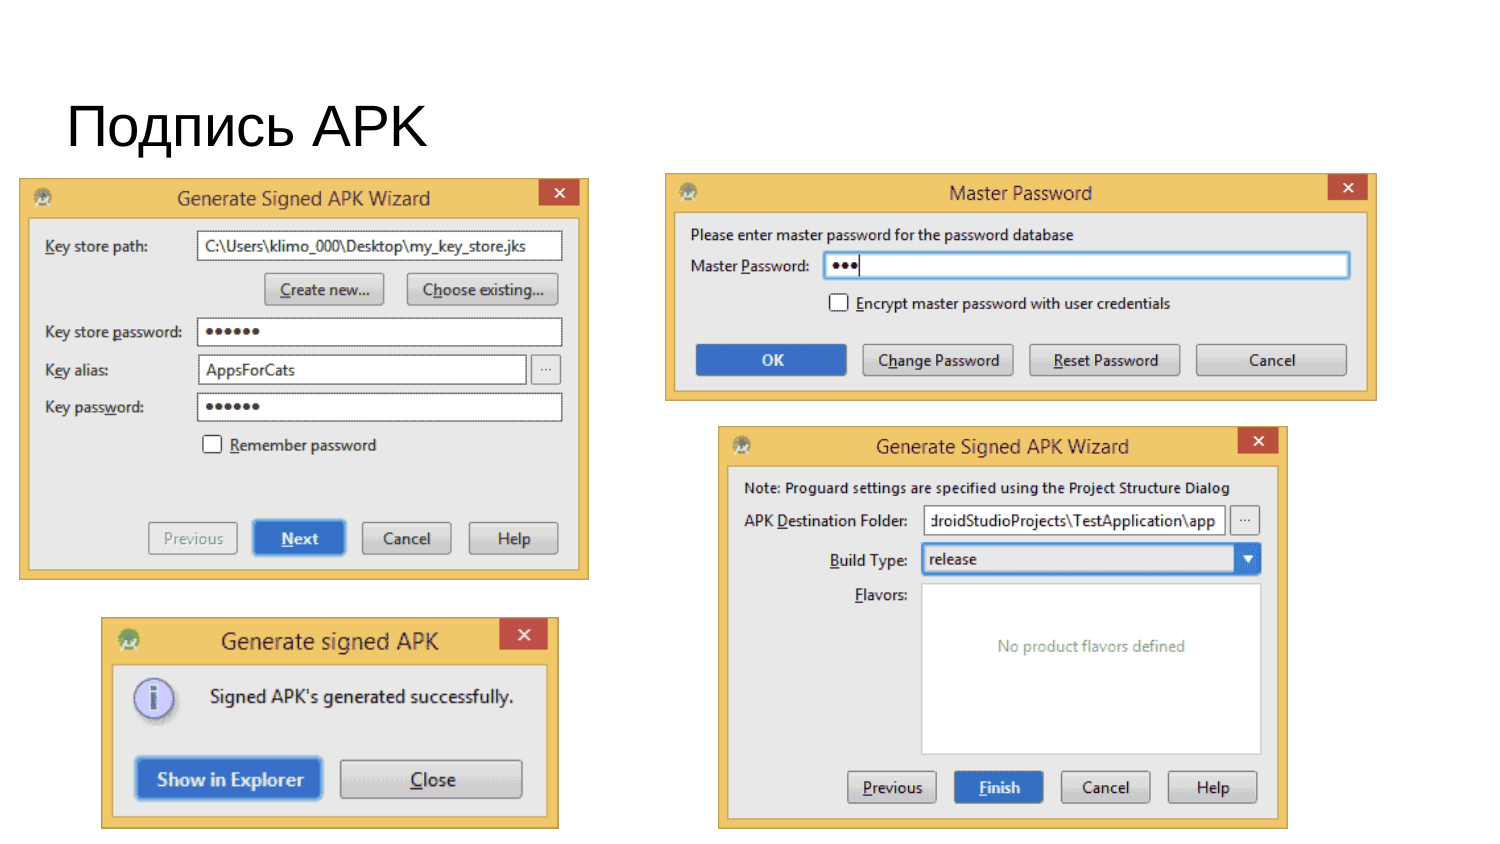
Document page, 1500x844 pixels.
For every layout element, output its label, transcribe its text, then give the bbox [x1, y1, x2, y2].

picture [19, 178, 589, 581]
picture [718, 426, 1288, 829]
picture [100, 616, 560, 829]
picture [665, 173, 1378, 402]
title Подпись APK [51, 72, 1449, 167]
